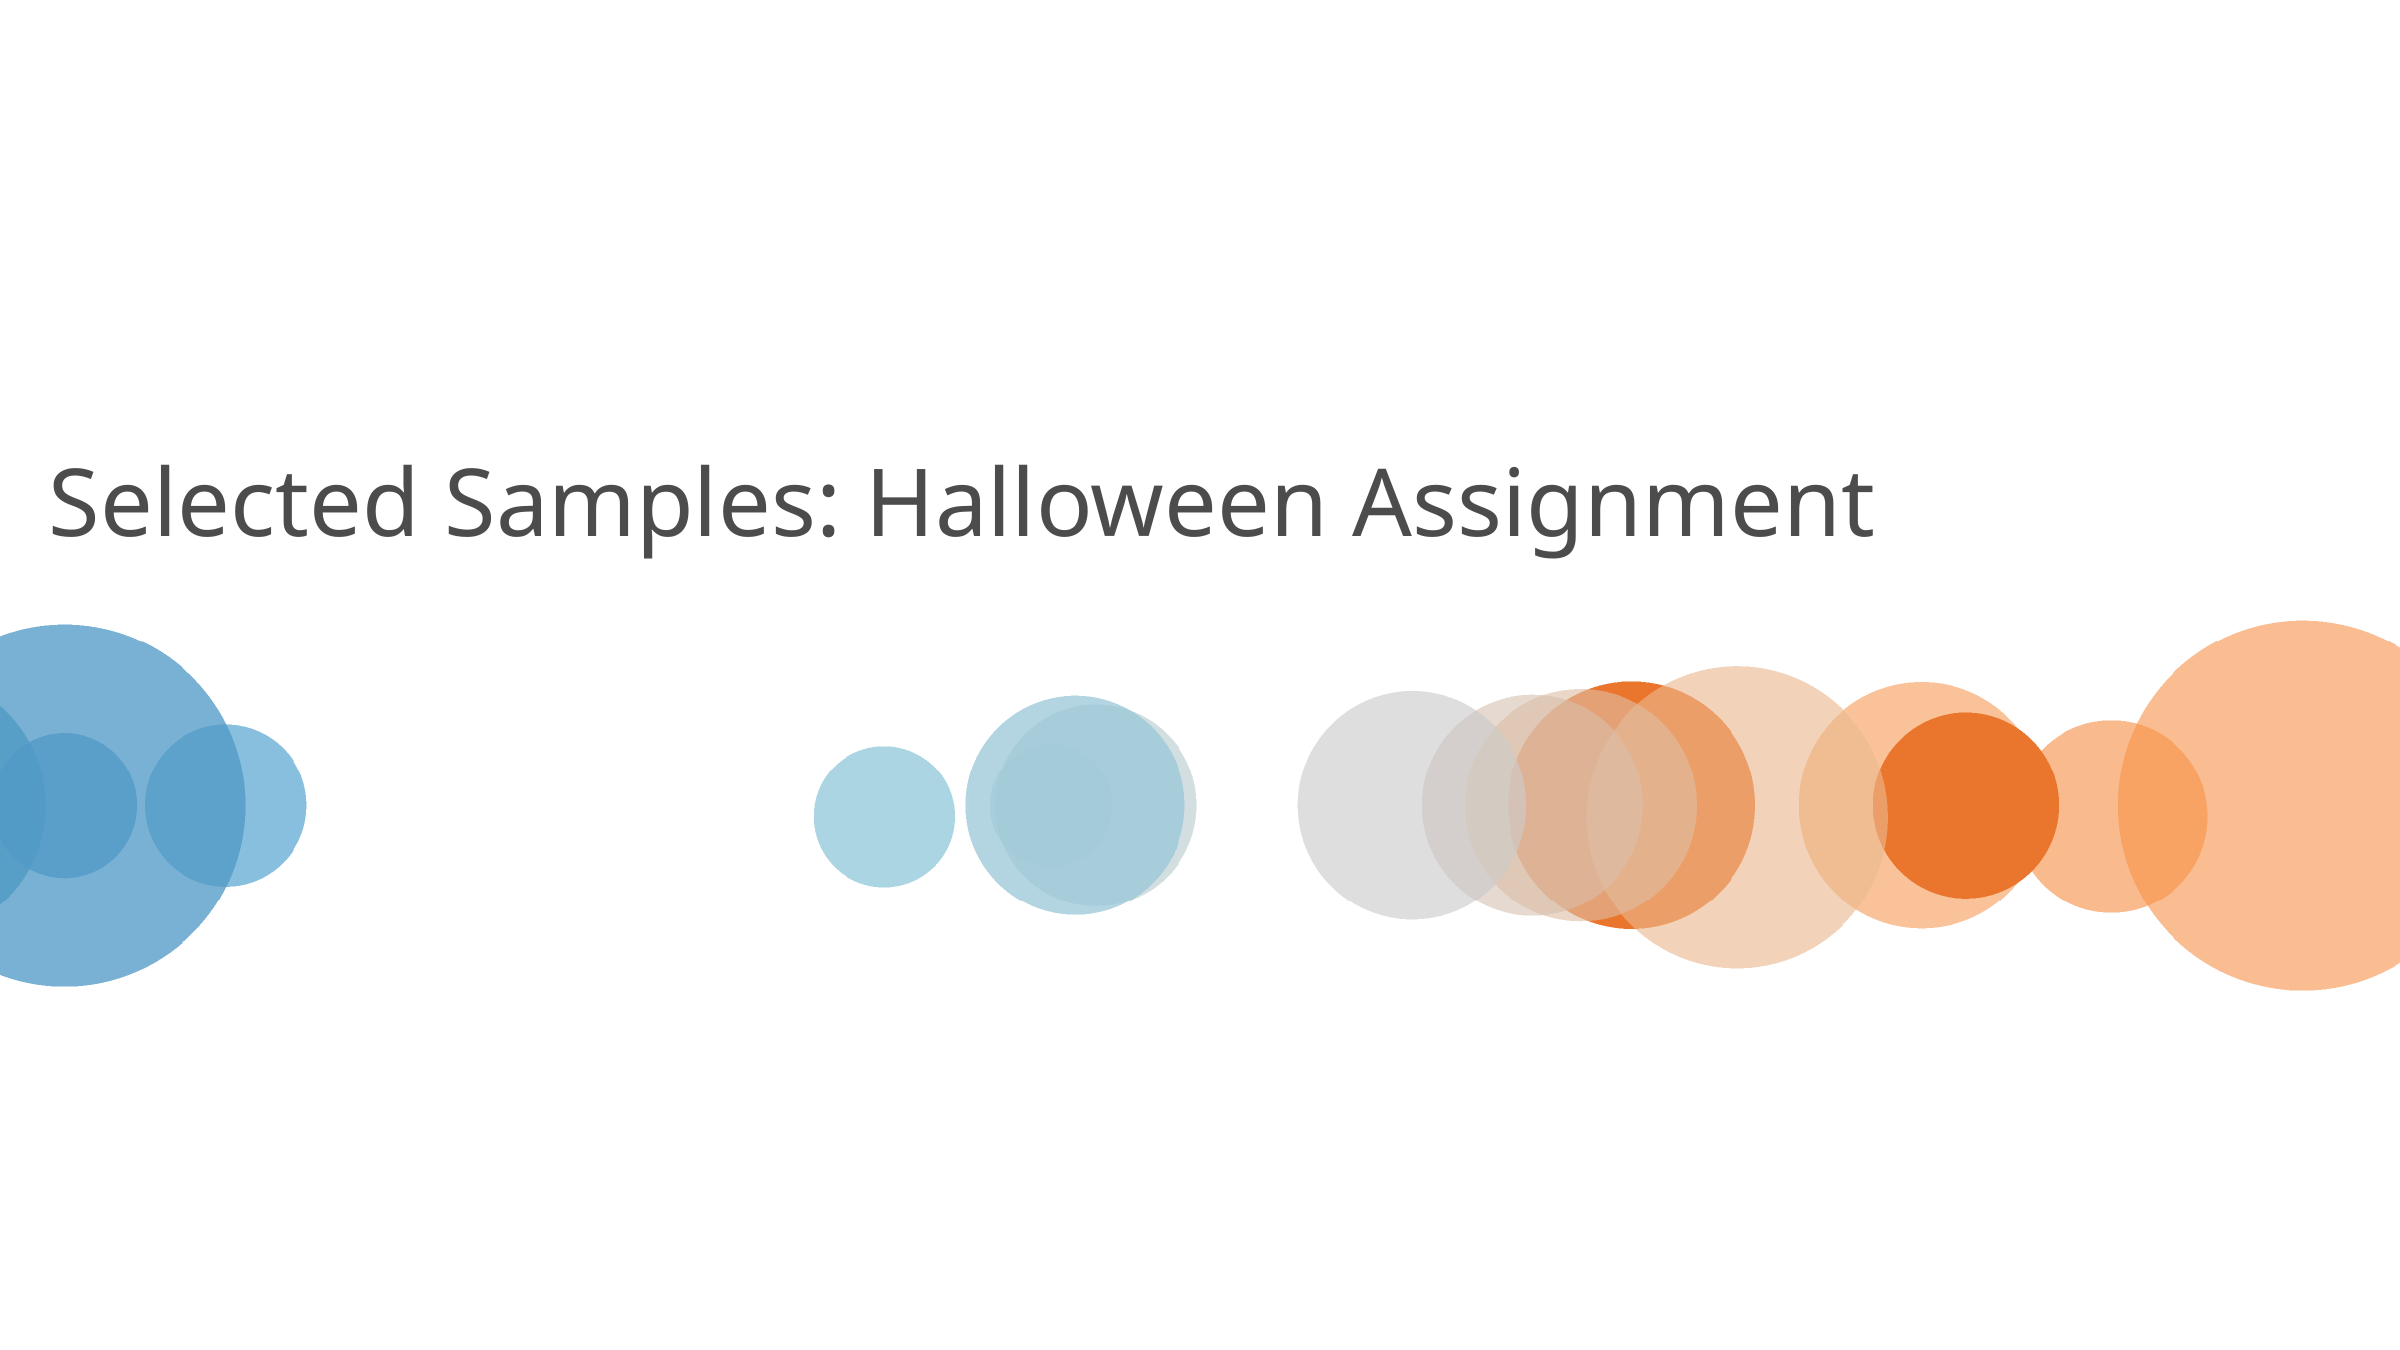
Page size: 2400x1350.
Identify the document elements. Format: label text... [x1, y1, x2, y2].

list Selected Samples: Halloween Assignment [48, 464, 2222, 560]
picture [0, 529, 2400, 1030]
